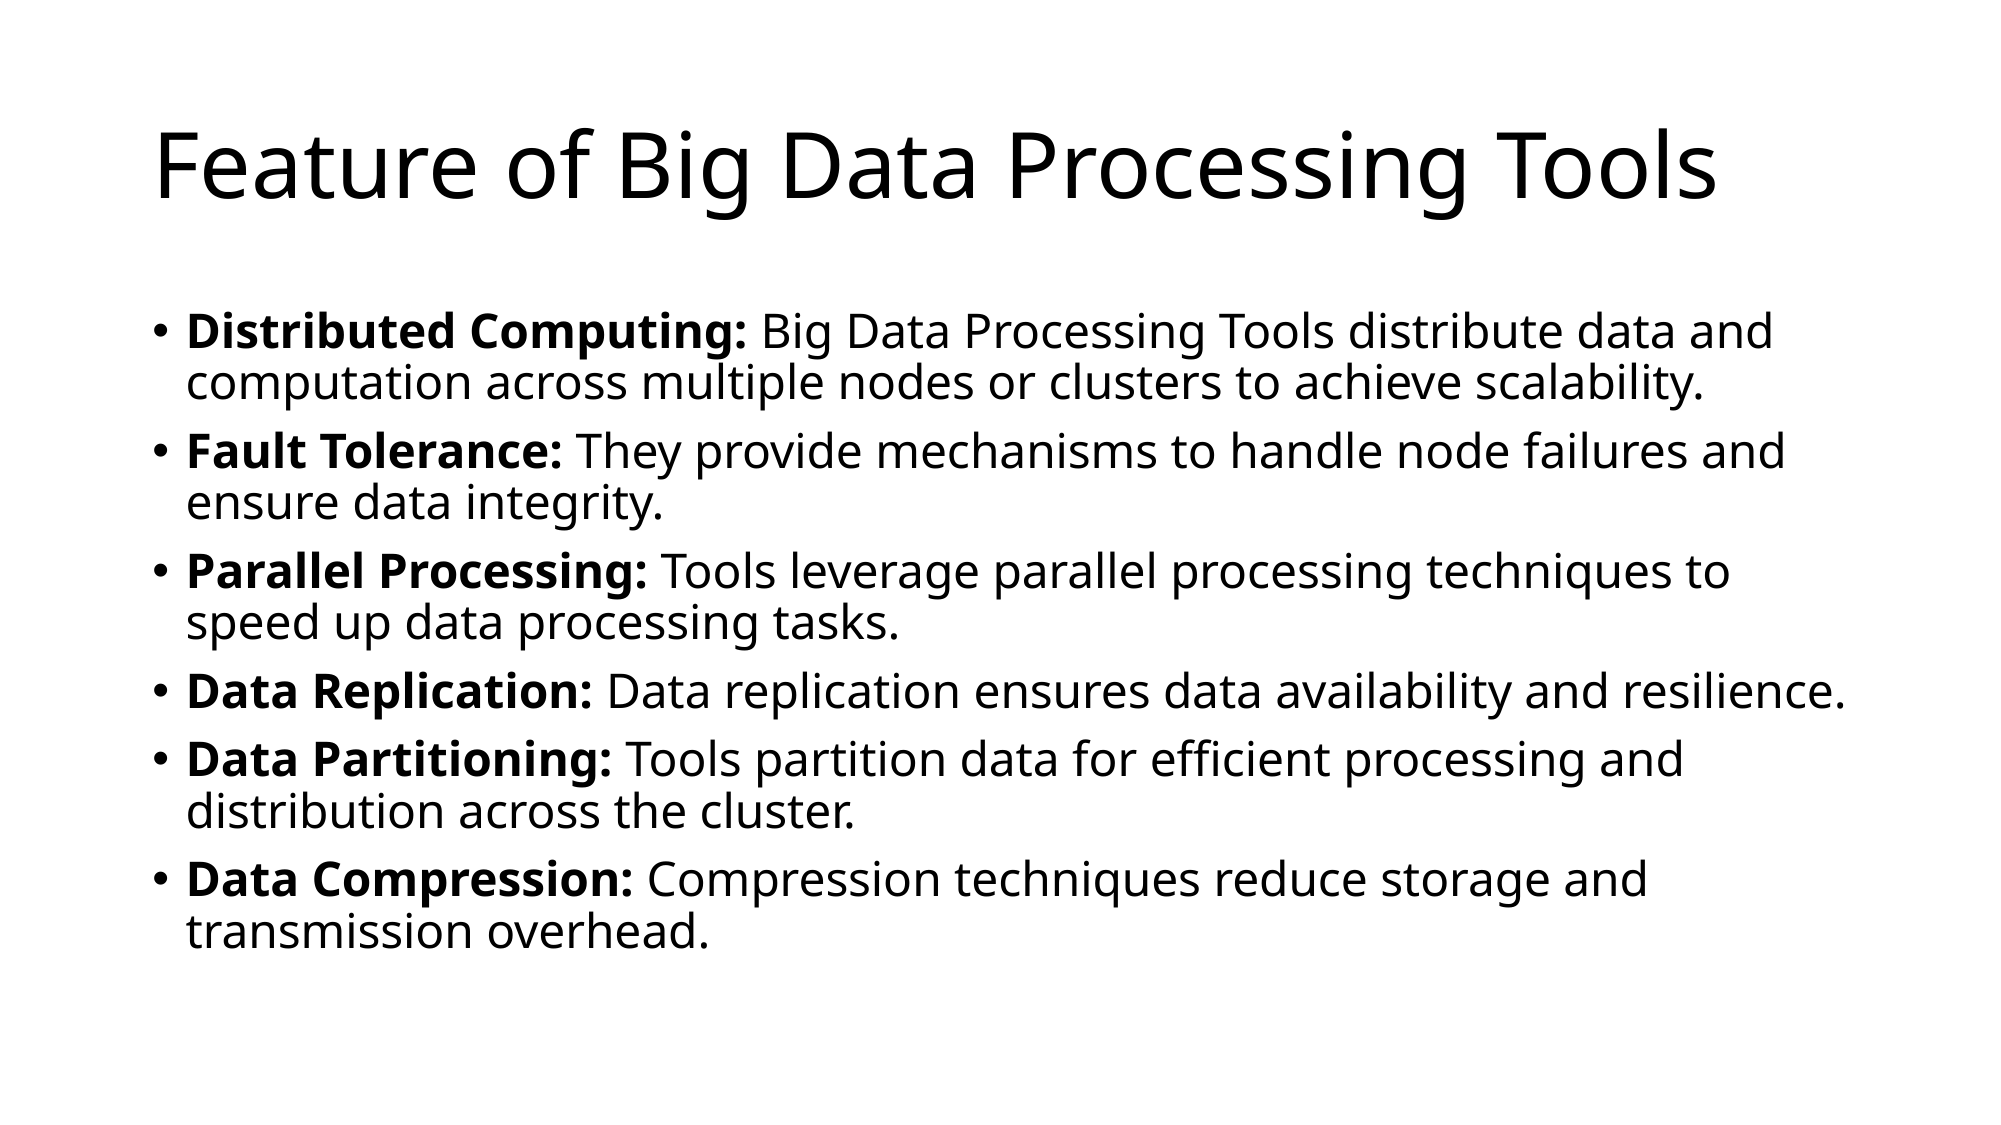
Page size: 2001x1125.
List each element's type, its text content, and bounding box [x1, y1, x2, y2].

list Distributed Computing: Big Data Processing Tools distribute data and computation across multiple nodes or clusters to achieve scalability. Fault Tolerance: They provide mechanisms to handle node failures and ensure data integrity. Parallel Processing: Tools leverage parallel processing techniques to speed up data processing tasks. Data Replication: Data replication ensures data availability and resilience. Data Partitioning: Tools partition data for efficient processing and distribution across the cluster. Data Compression: Compression techniques reduce storage and transmission overhead. [137, 299, 1863, 1014]
title Feature of Big Data Processing Tools [137, 59, 1863, 278]
